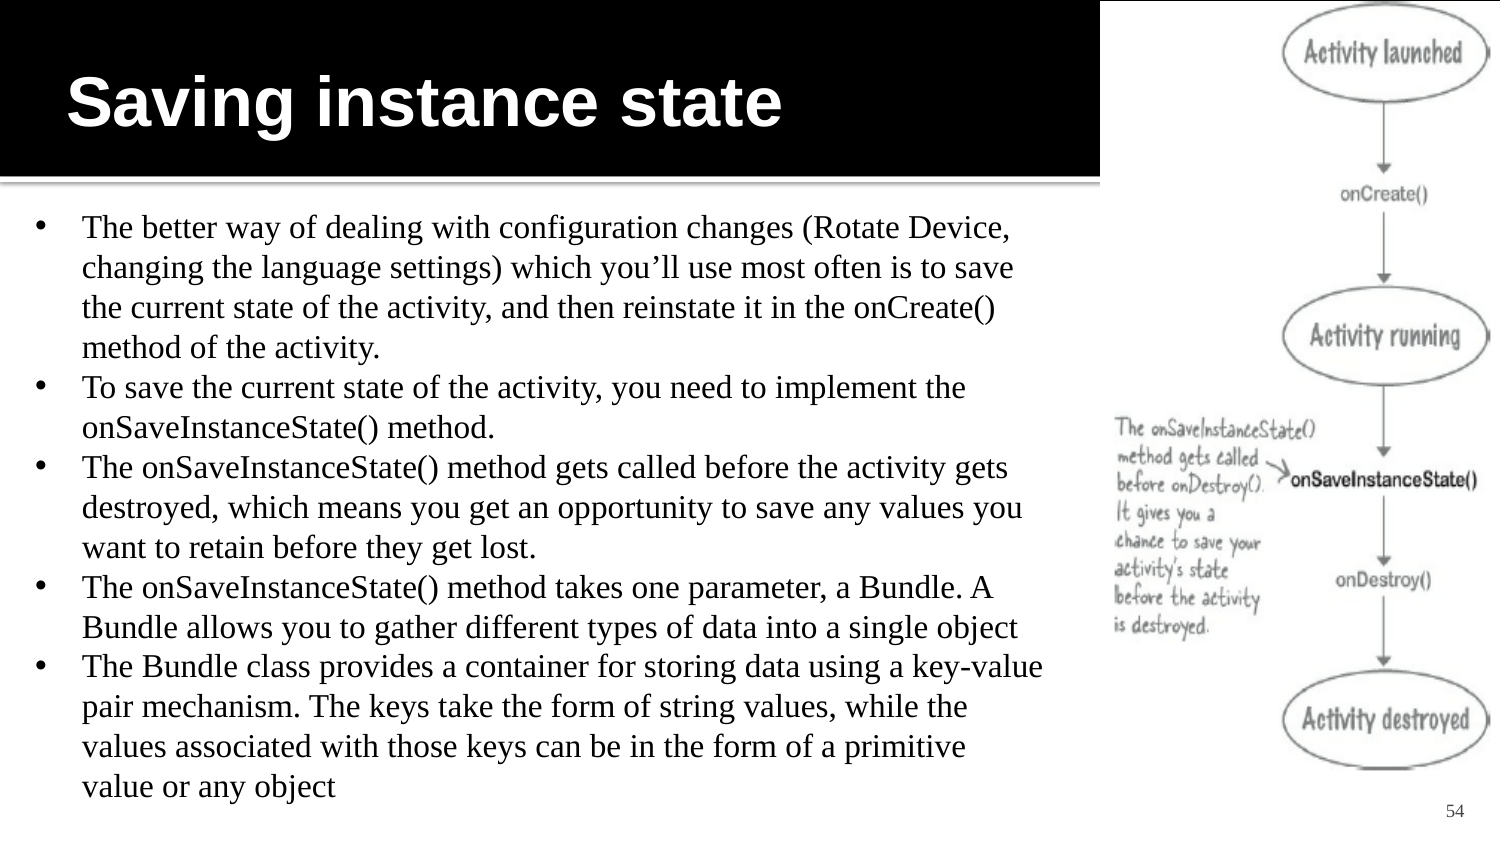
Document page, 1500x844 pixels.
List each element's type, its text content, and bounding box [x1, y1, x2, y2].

picture [1099, 1, 1500, 778]
title Saving instance state [51, 28, 1094, 122]
slide_number 54 [1389, 786, 1480, 842]
text_box The better way of dealing with configuration changes (Rotate Device, changing the language settings) which you’ll use most often is to save the current state of the activity, and then reinstate it in the onCreate() method of the activity. To save the current state of the activity, you need to implement the onSaveInstanceState() method. The onSaveInstanceState() method gets called before the activity gets destroyed, which means you get an opportunity to save any values you want to retain before they get lost. The onSaveInstanceState() method takes one parameter, a Bundle. A Bundle allows you to gather different types of data into a single object The Bundle class provides a container for storing data using a key-value pair mechanism. The keys take the form of string values, while the values associated with those keys can be in the form of a primitive value or any object [20, 190, 1063, 835]
